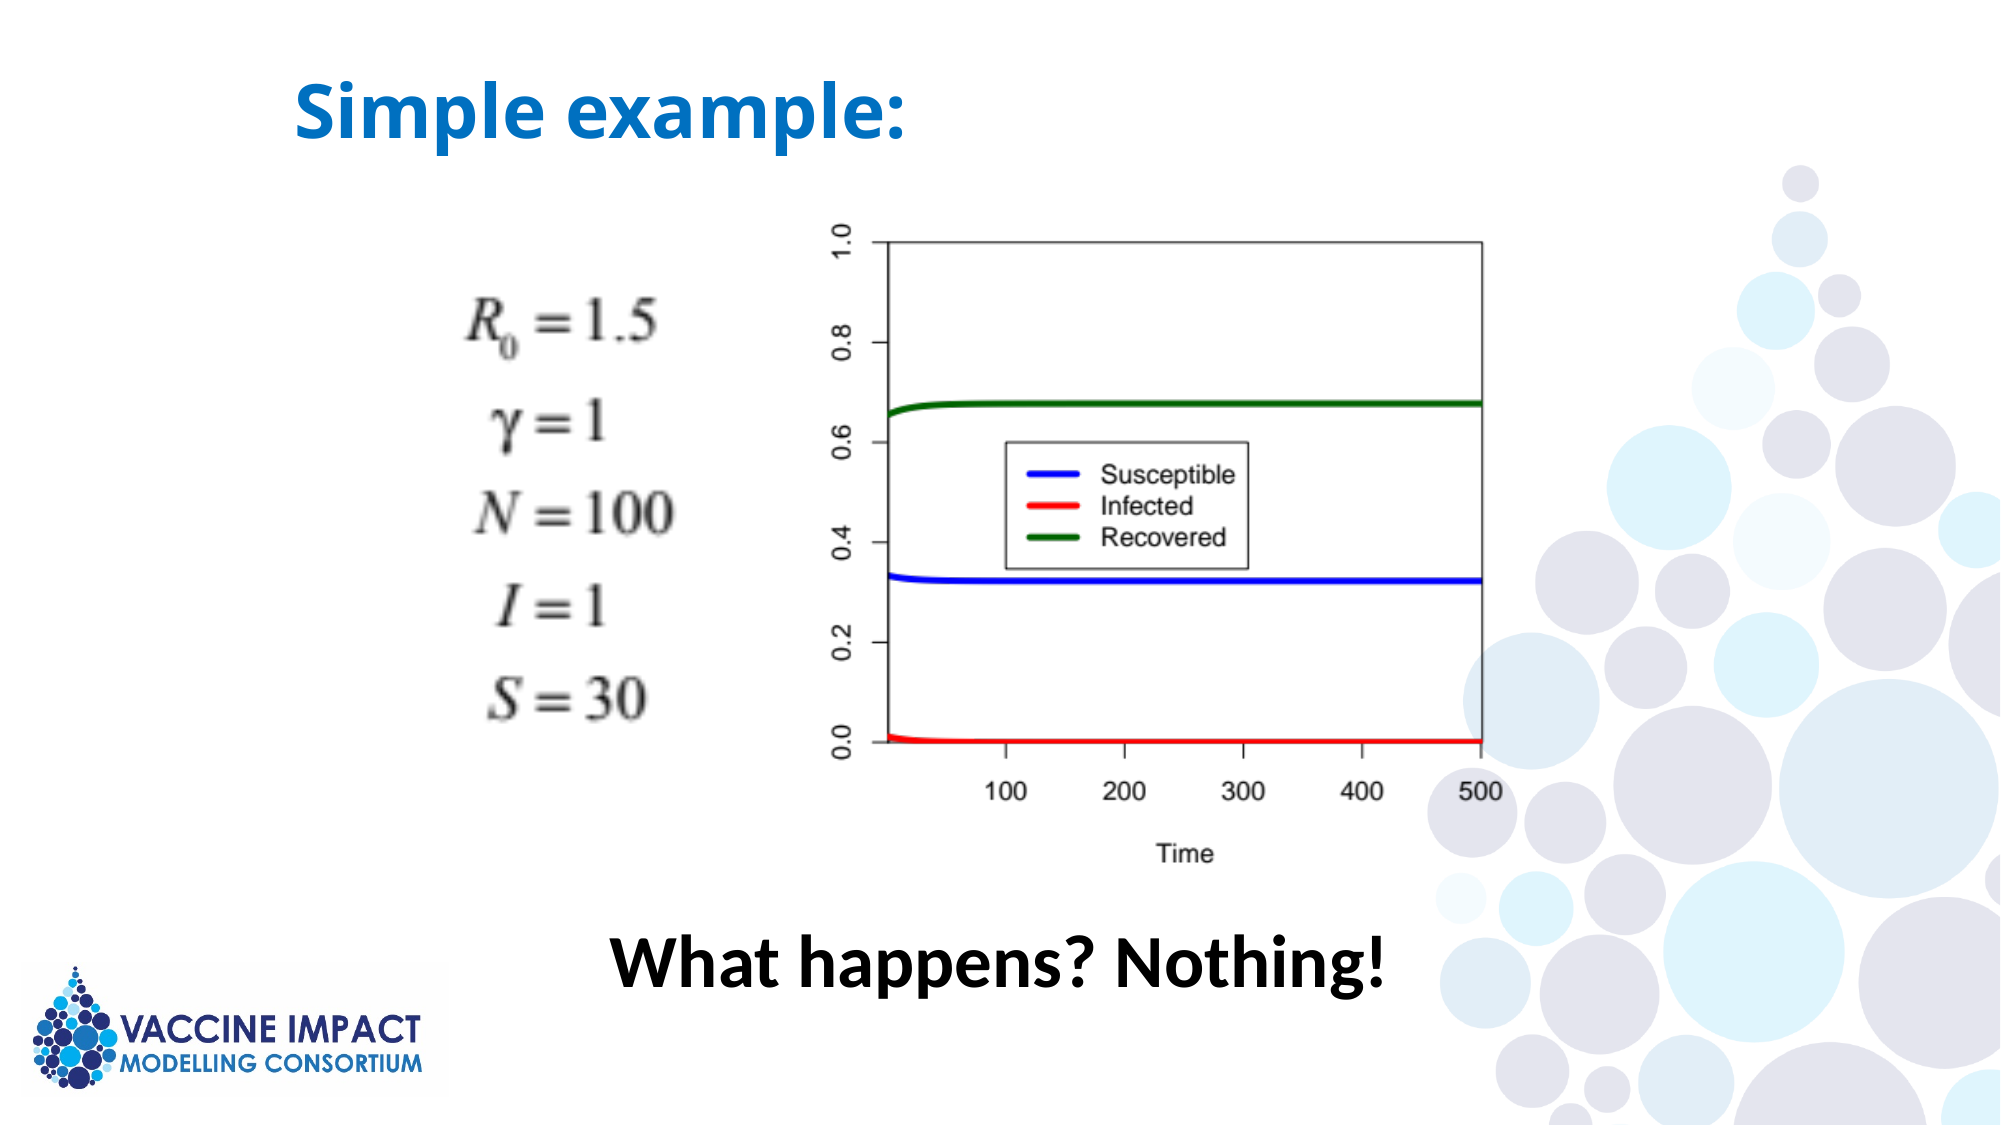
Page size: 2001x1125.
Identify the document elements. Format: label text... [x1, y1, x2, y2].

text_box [454, 272, 682, 724]
text_box What happens? Nothing! [595, 905, 1405, 1011]
title Simple example: [279, 21, 1750, 209]
picture [0, 0, 2001, 1125]
